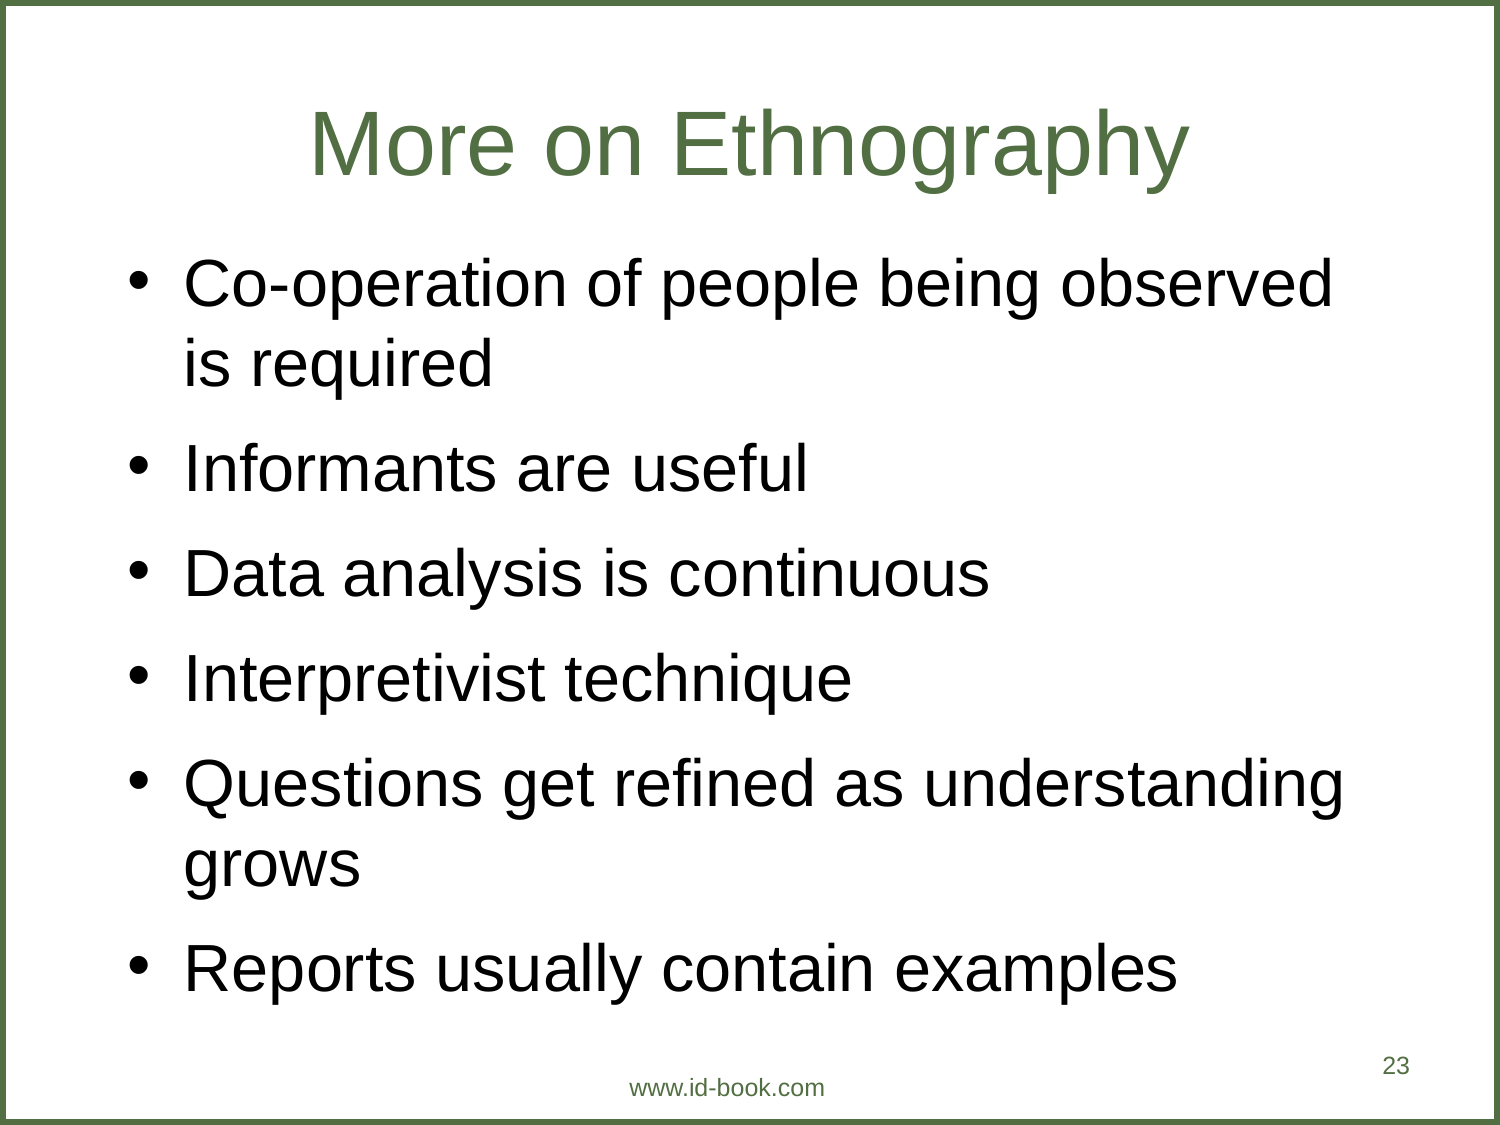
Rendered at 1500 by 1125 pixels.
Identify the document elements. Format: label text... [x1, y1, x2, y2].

footer www.id-book.com [490, 1046, 966, 1125]
list Co-operation of people being observed is required Informants are useful Data analysis is continuous Interpretivist technique Questions get refined as understanding grows Reports usually contain examples [112, 231, 1388, 1024]
text_box 23 [1074, 1042, 1425, 1103]
title More on Ethnography [75, 45, 1425, 233]
